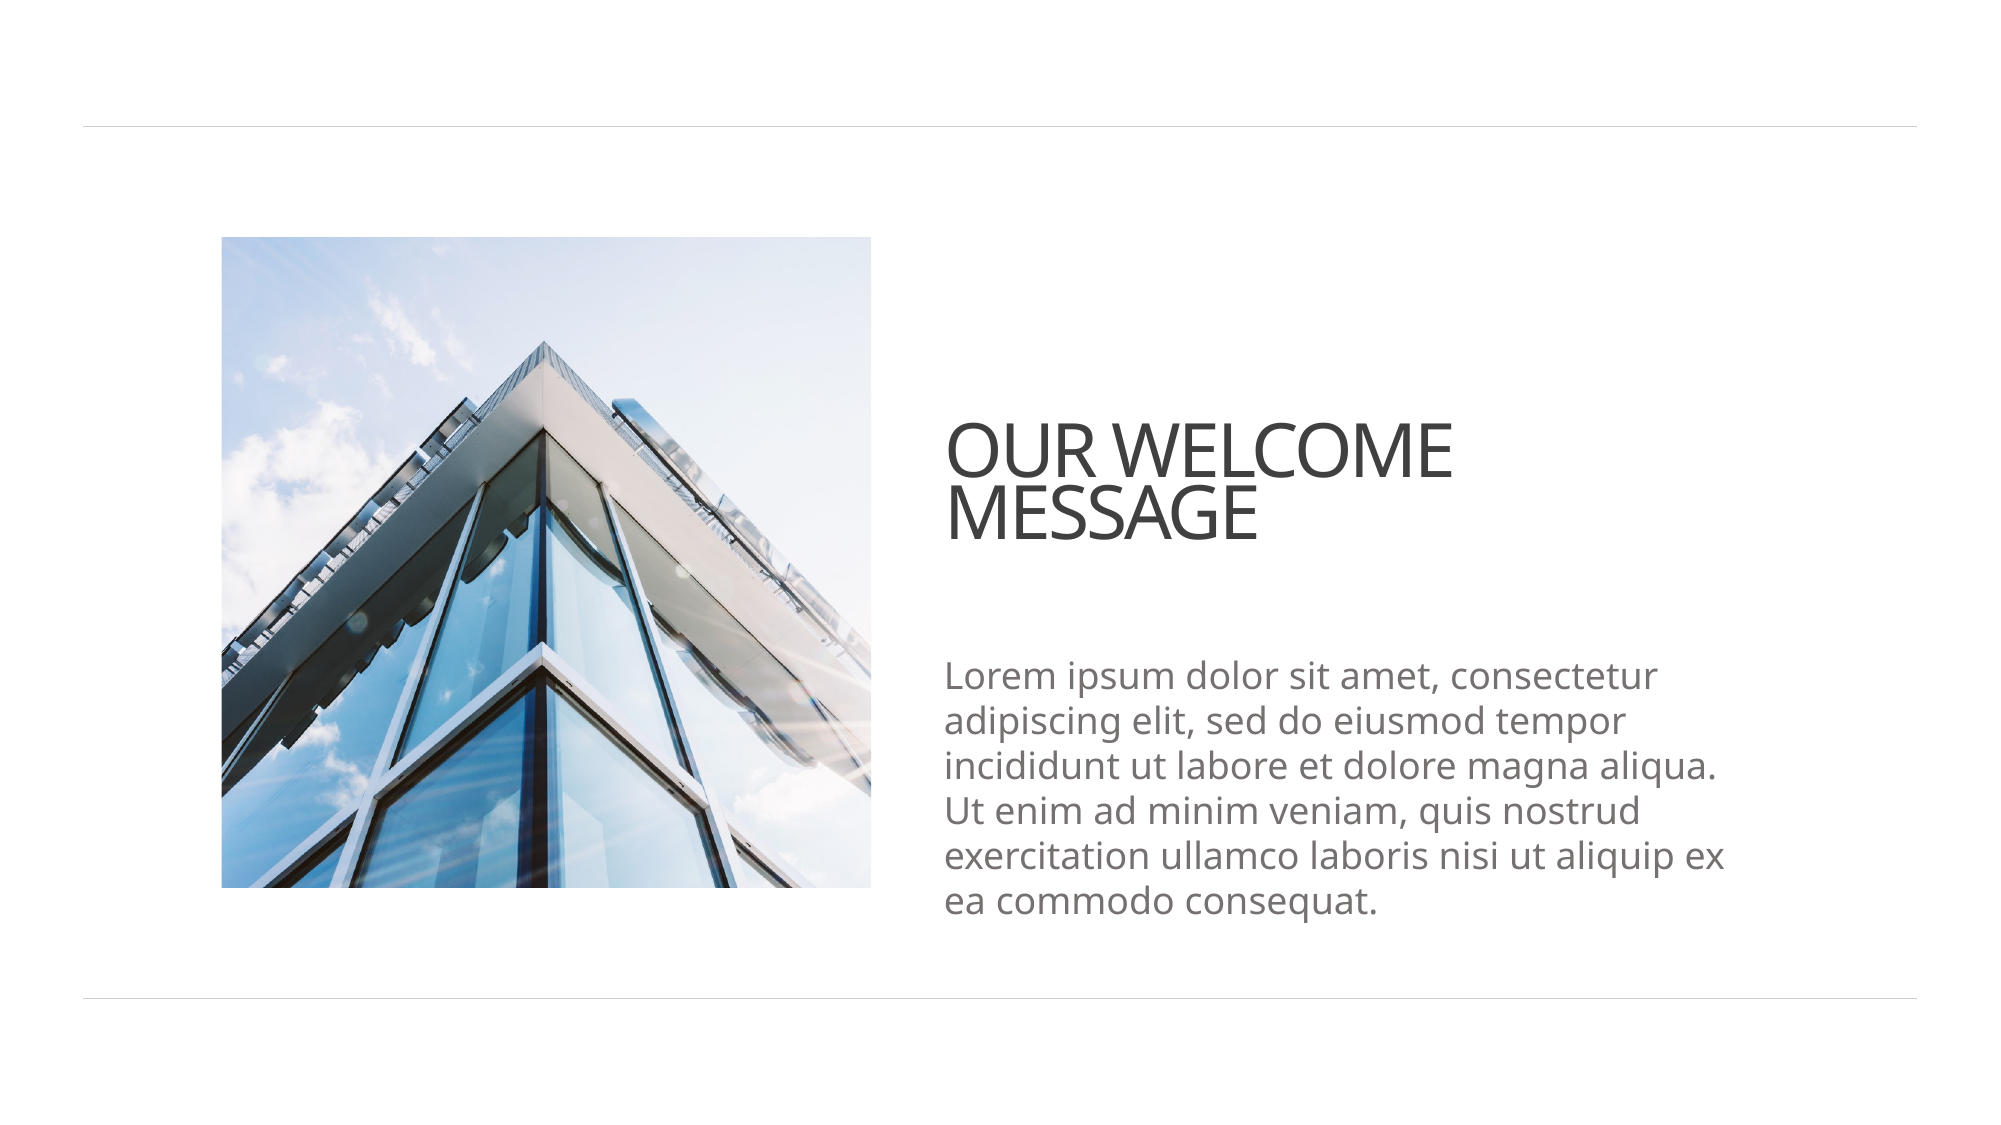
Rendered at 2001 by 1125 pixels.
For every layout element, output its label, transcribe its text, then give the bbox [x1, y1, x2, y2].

text_box [220, 237, 872, 888]
text_box Lorem ipsum dolor sit amet, consectetur adipiscing elit, sed do eiusmod tempor incididunt ut labore et dolore magna aliqua. Ut enim ad minim veniam, quis nostrud exercitation ullamco laboris nisi ut aliquip ex ea commodo consequat. [928, 644, 1766, 930]
text_box OUR WELCOME MESSAGE [930, 394, 1472, 563]
